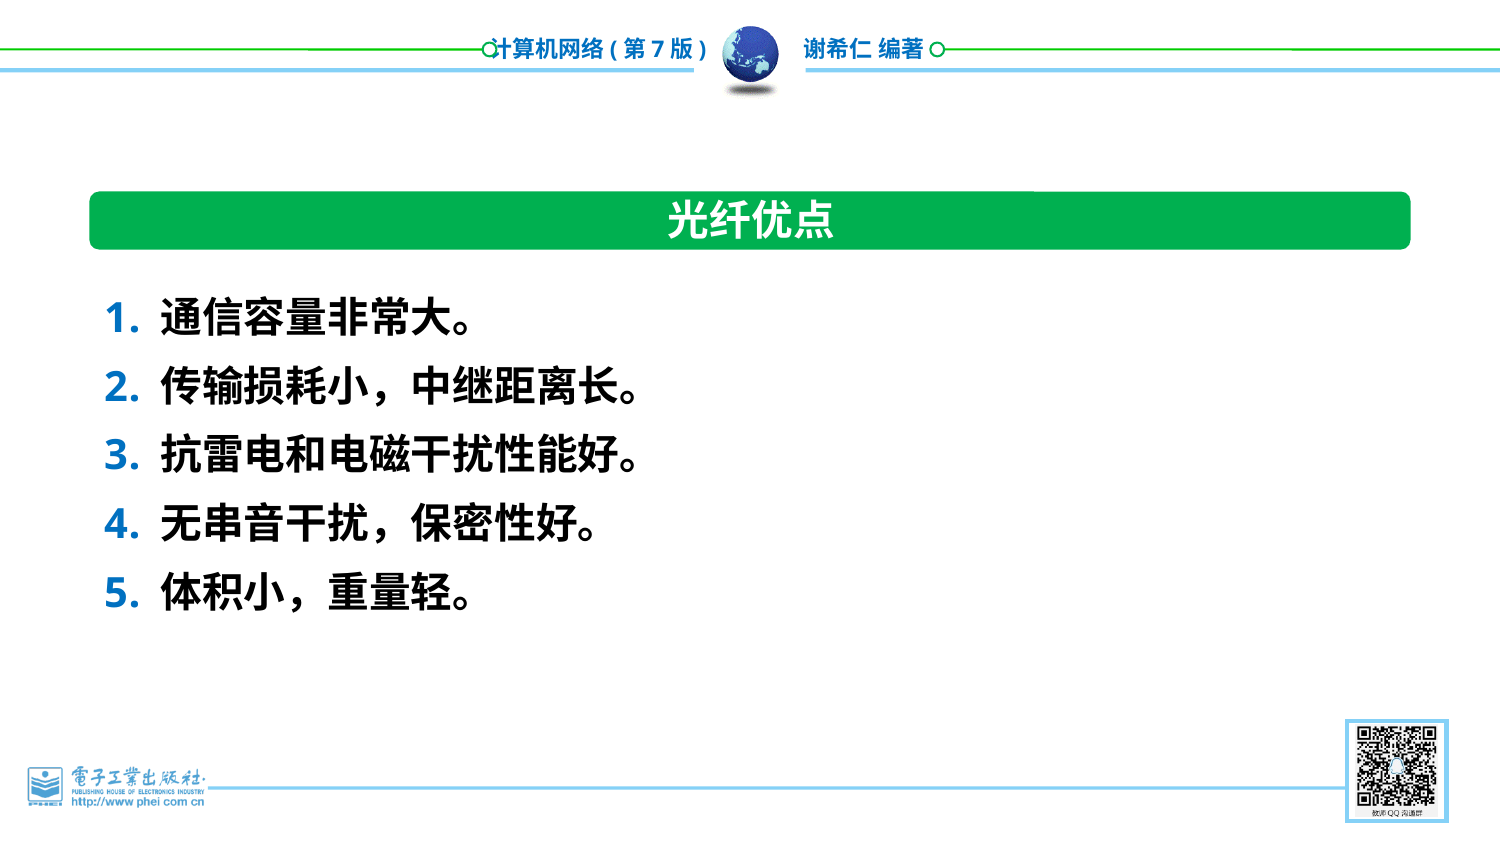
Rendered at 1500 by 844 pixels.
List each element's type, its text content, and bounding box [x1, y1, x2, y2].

picture [1355, 724, 1438, 817]
text_box [850, 191, 1411, 250]
text_box 通信容量非常大。 传输损耗小，中继距离长。 抗雷电和电磁干扰性能好。 无串音干扰，保密性好。 体积小，重量轻。 [89, 264, 941, 623]
picture [720, 24, 780, 100]
picture [23, 764, 208, 809]
text_box [89, 191, 653, 250]
text_box 光纤优点 [653, 186, 850, 251]
